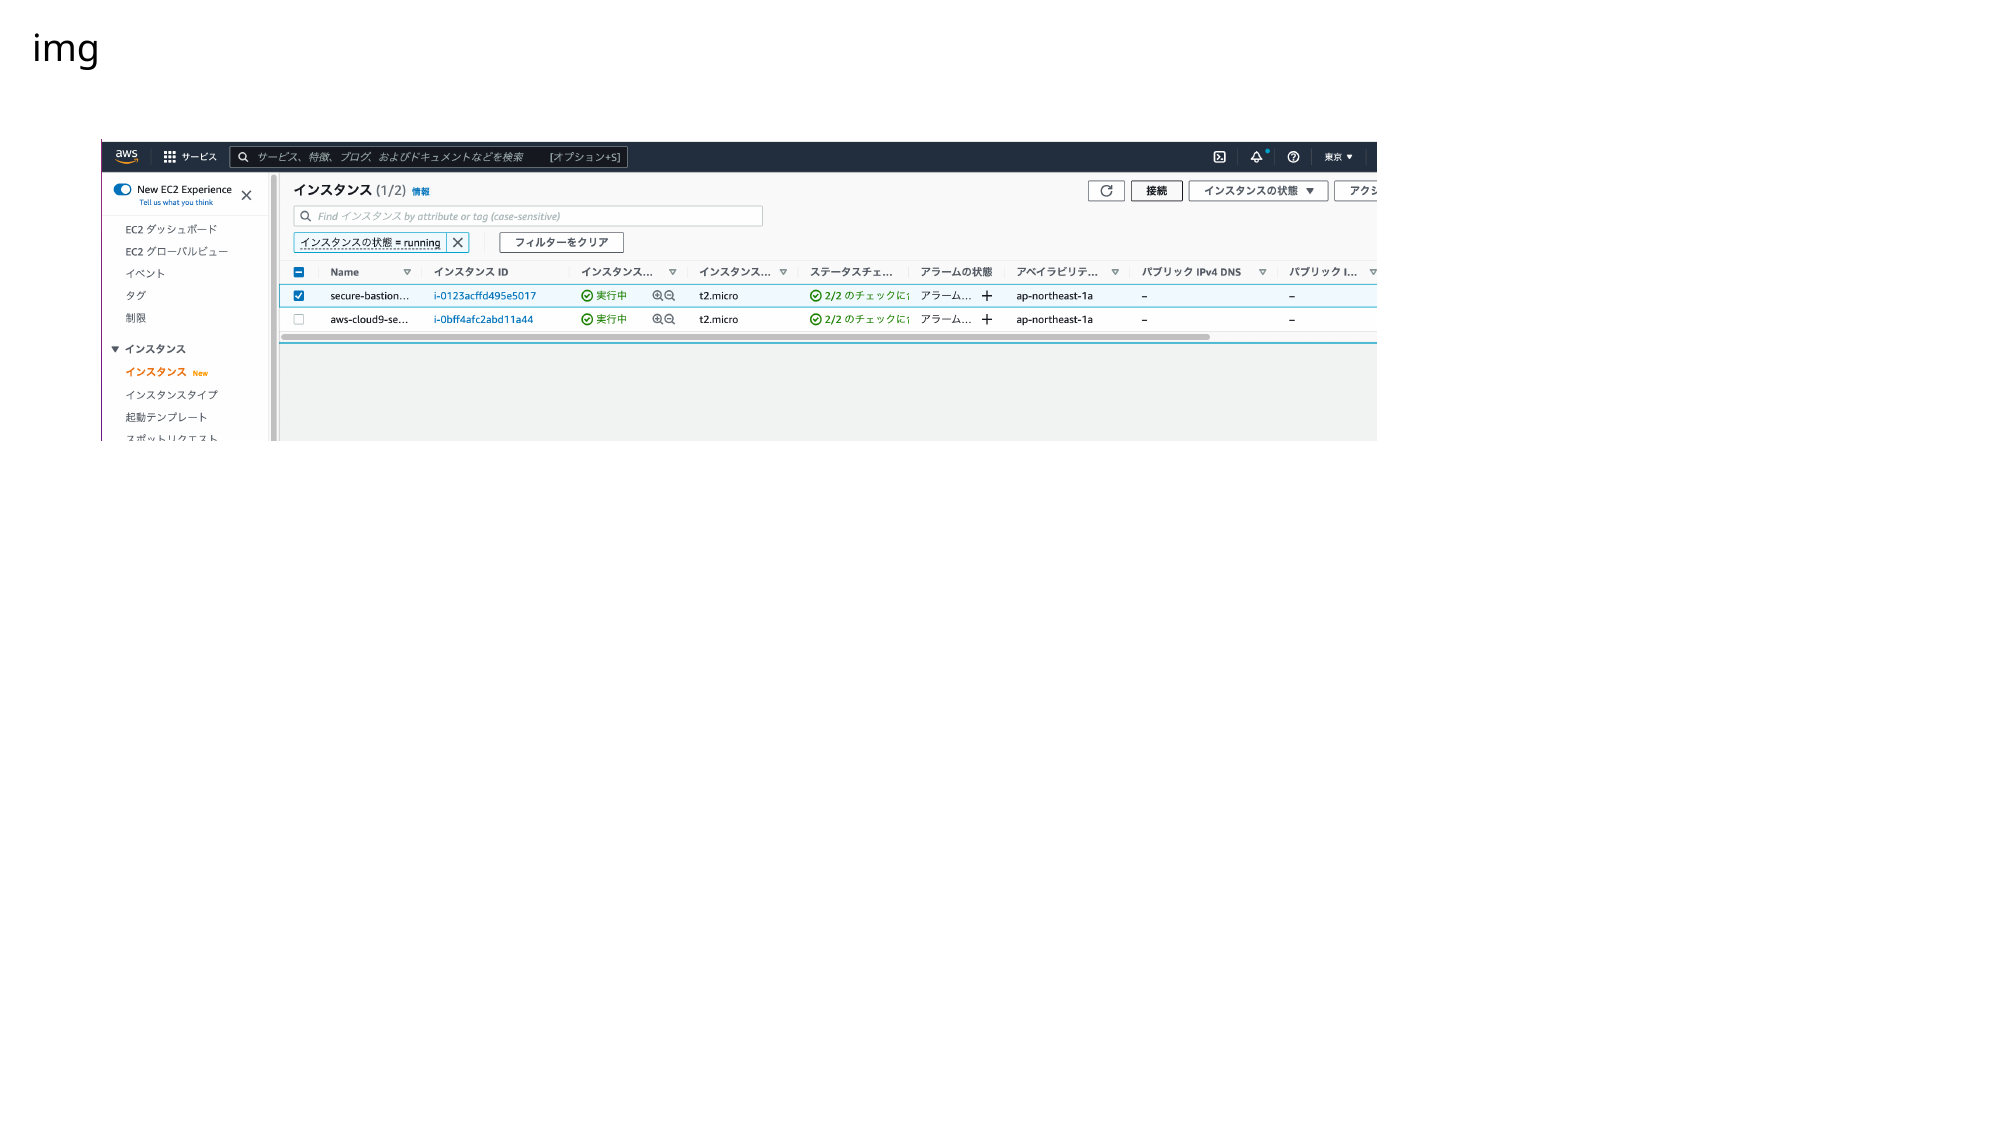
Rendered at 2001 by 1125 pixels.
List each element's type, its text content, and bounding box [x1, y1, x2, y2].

text_box img [17, 16, 273, 76]
picture [101, 139, 1377, 441]
